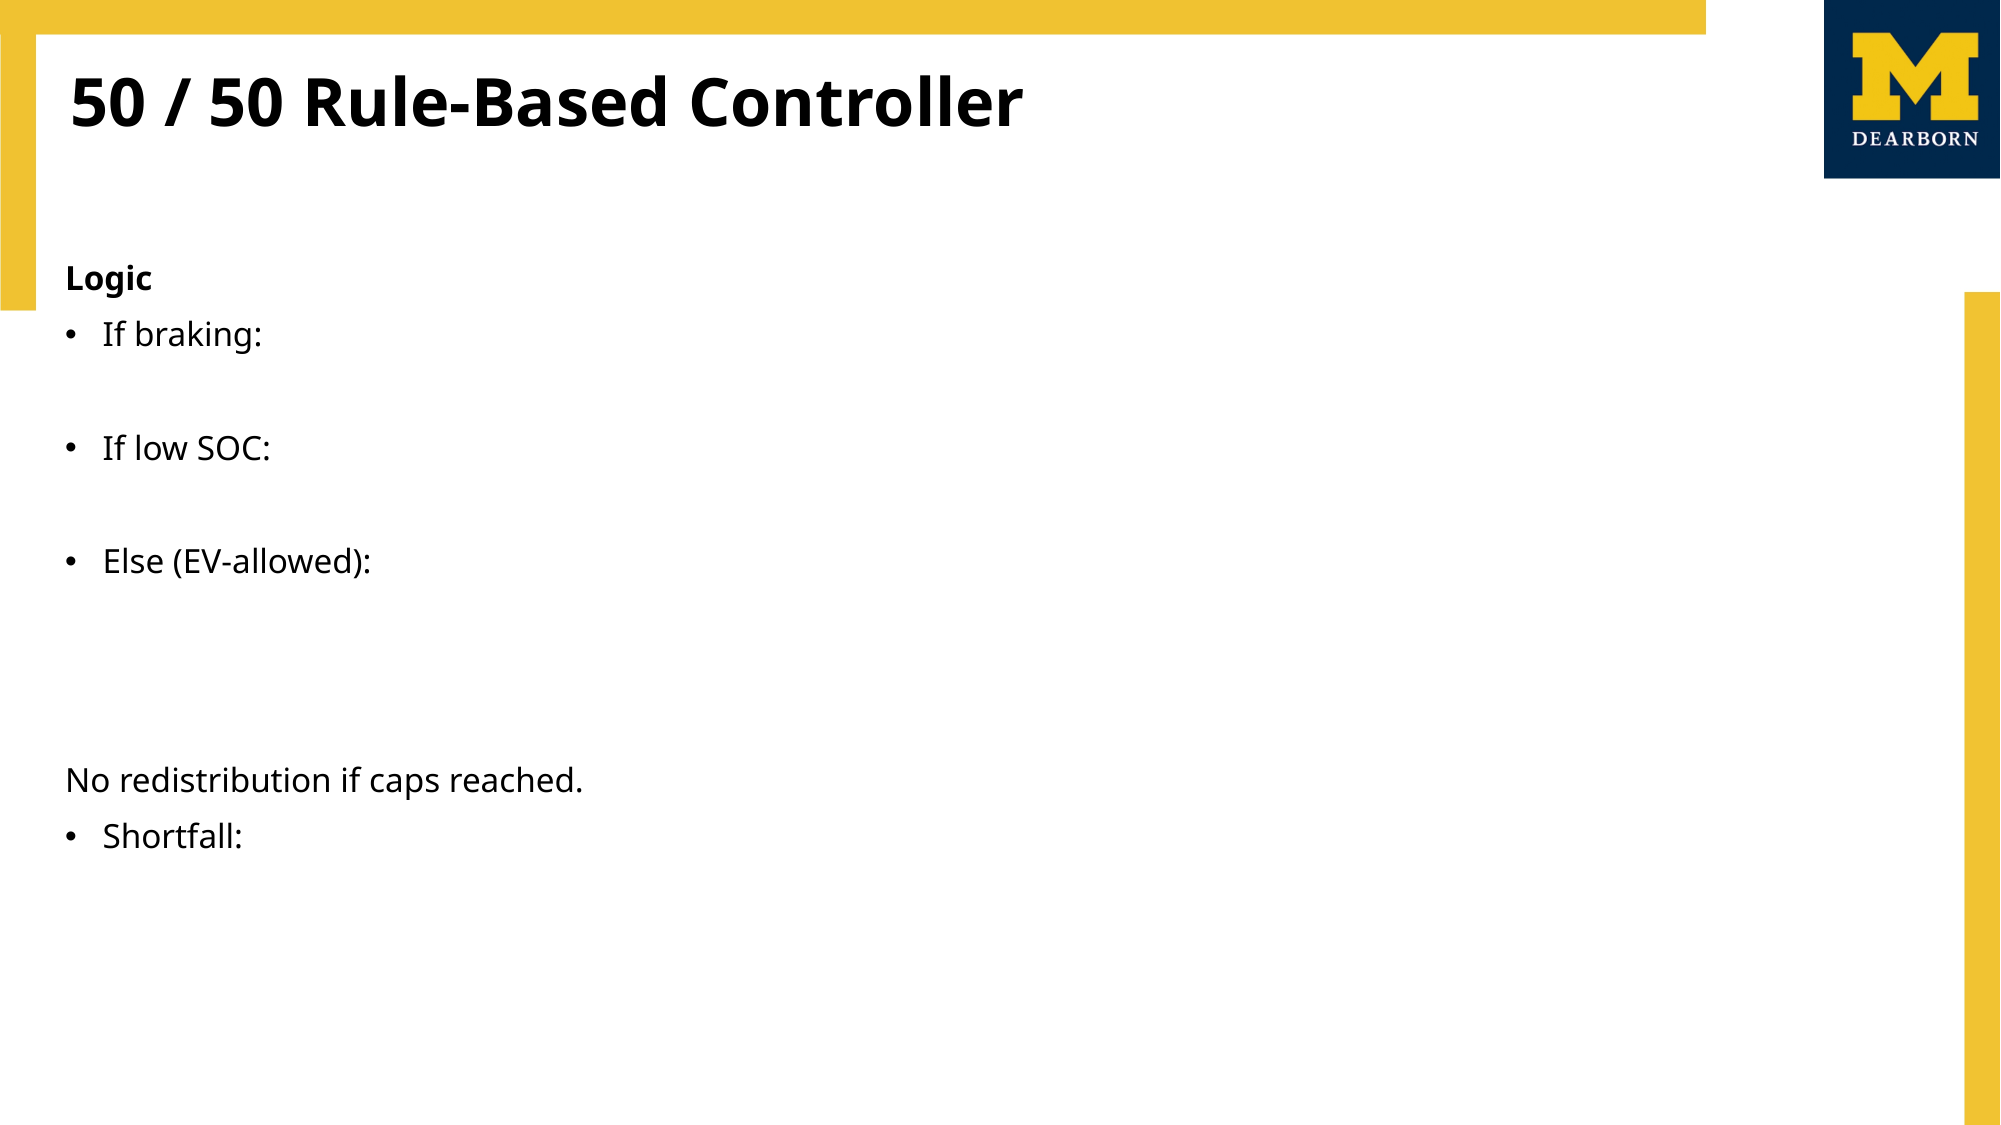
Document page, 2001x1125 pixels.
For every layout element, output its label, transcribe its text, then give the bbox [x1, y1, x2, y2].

list 50 / 50 Rule-Based Controller [36, 37, 1820, 174]
picture [0, 0, 2000, 1125]
